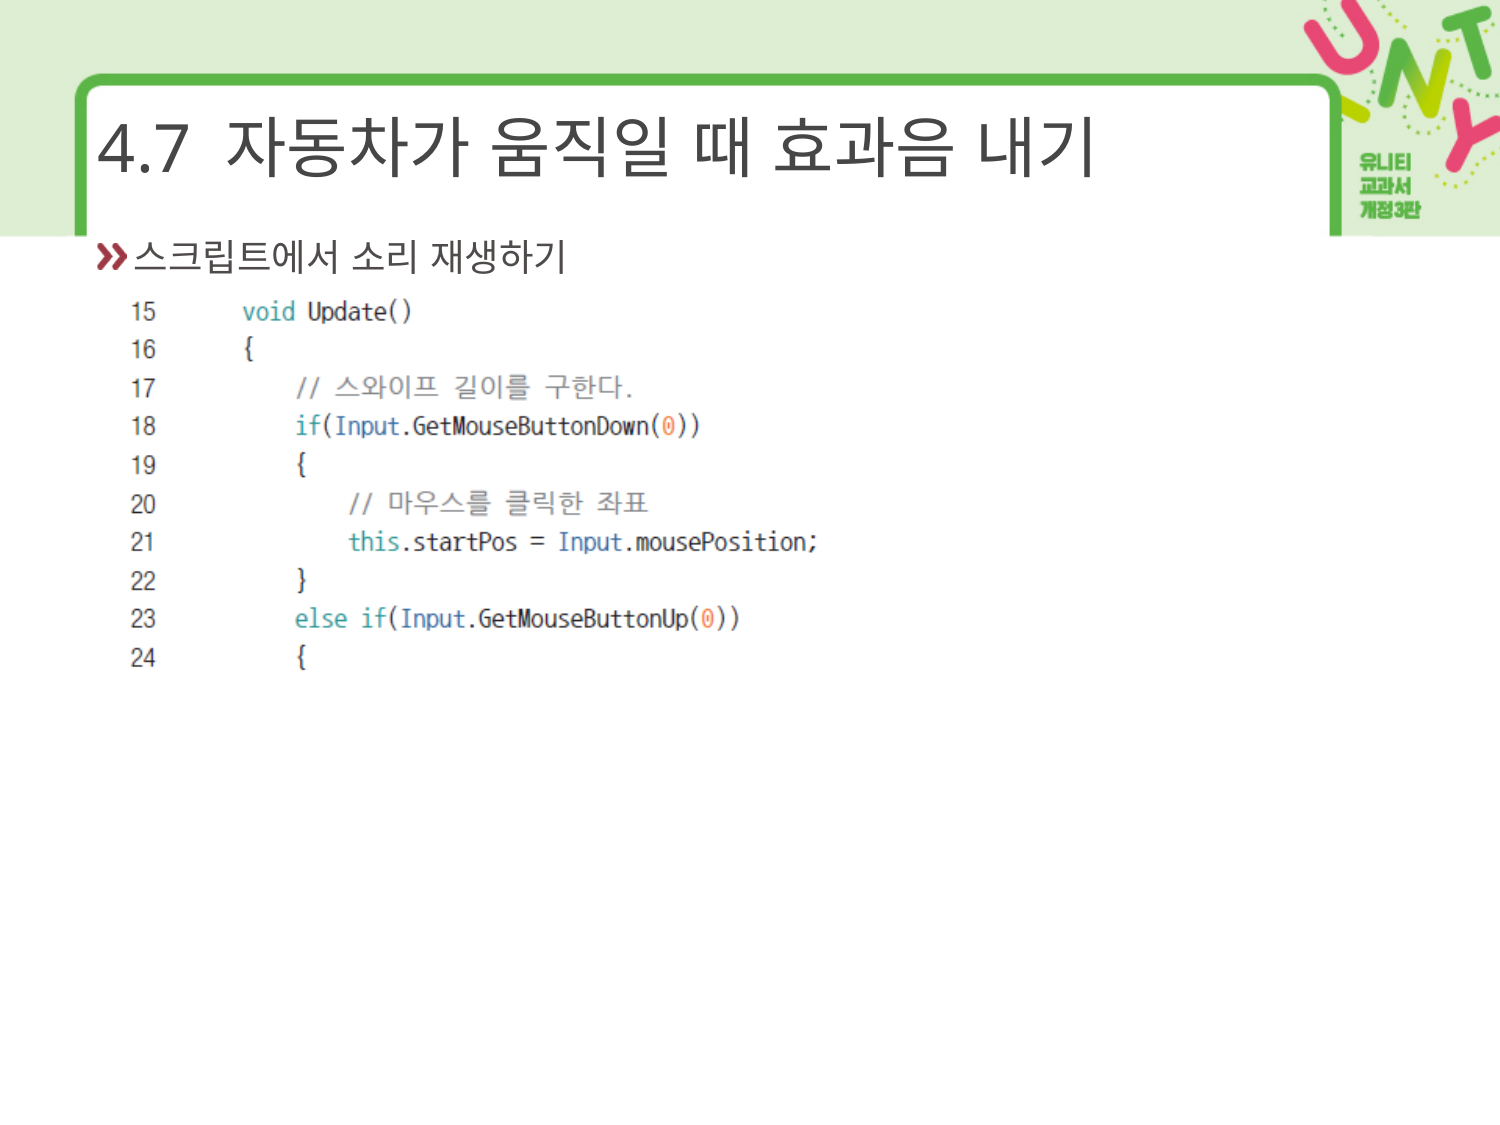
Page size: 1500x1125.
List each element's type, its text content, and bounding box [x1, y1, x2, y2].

title 4.7 자동차가 움직일 때 효과음 내기 [82, 61, 1413, 193]
list 스크립트에서 소리 재생하기 [81, 222, 1412, 1037]
picture [0, 0, 1500, 1125]
